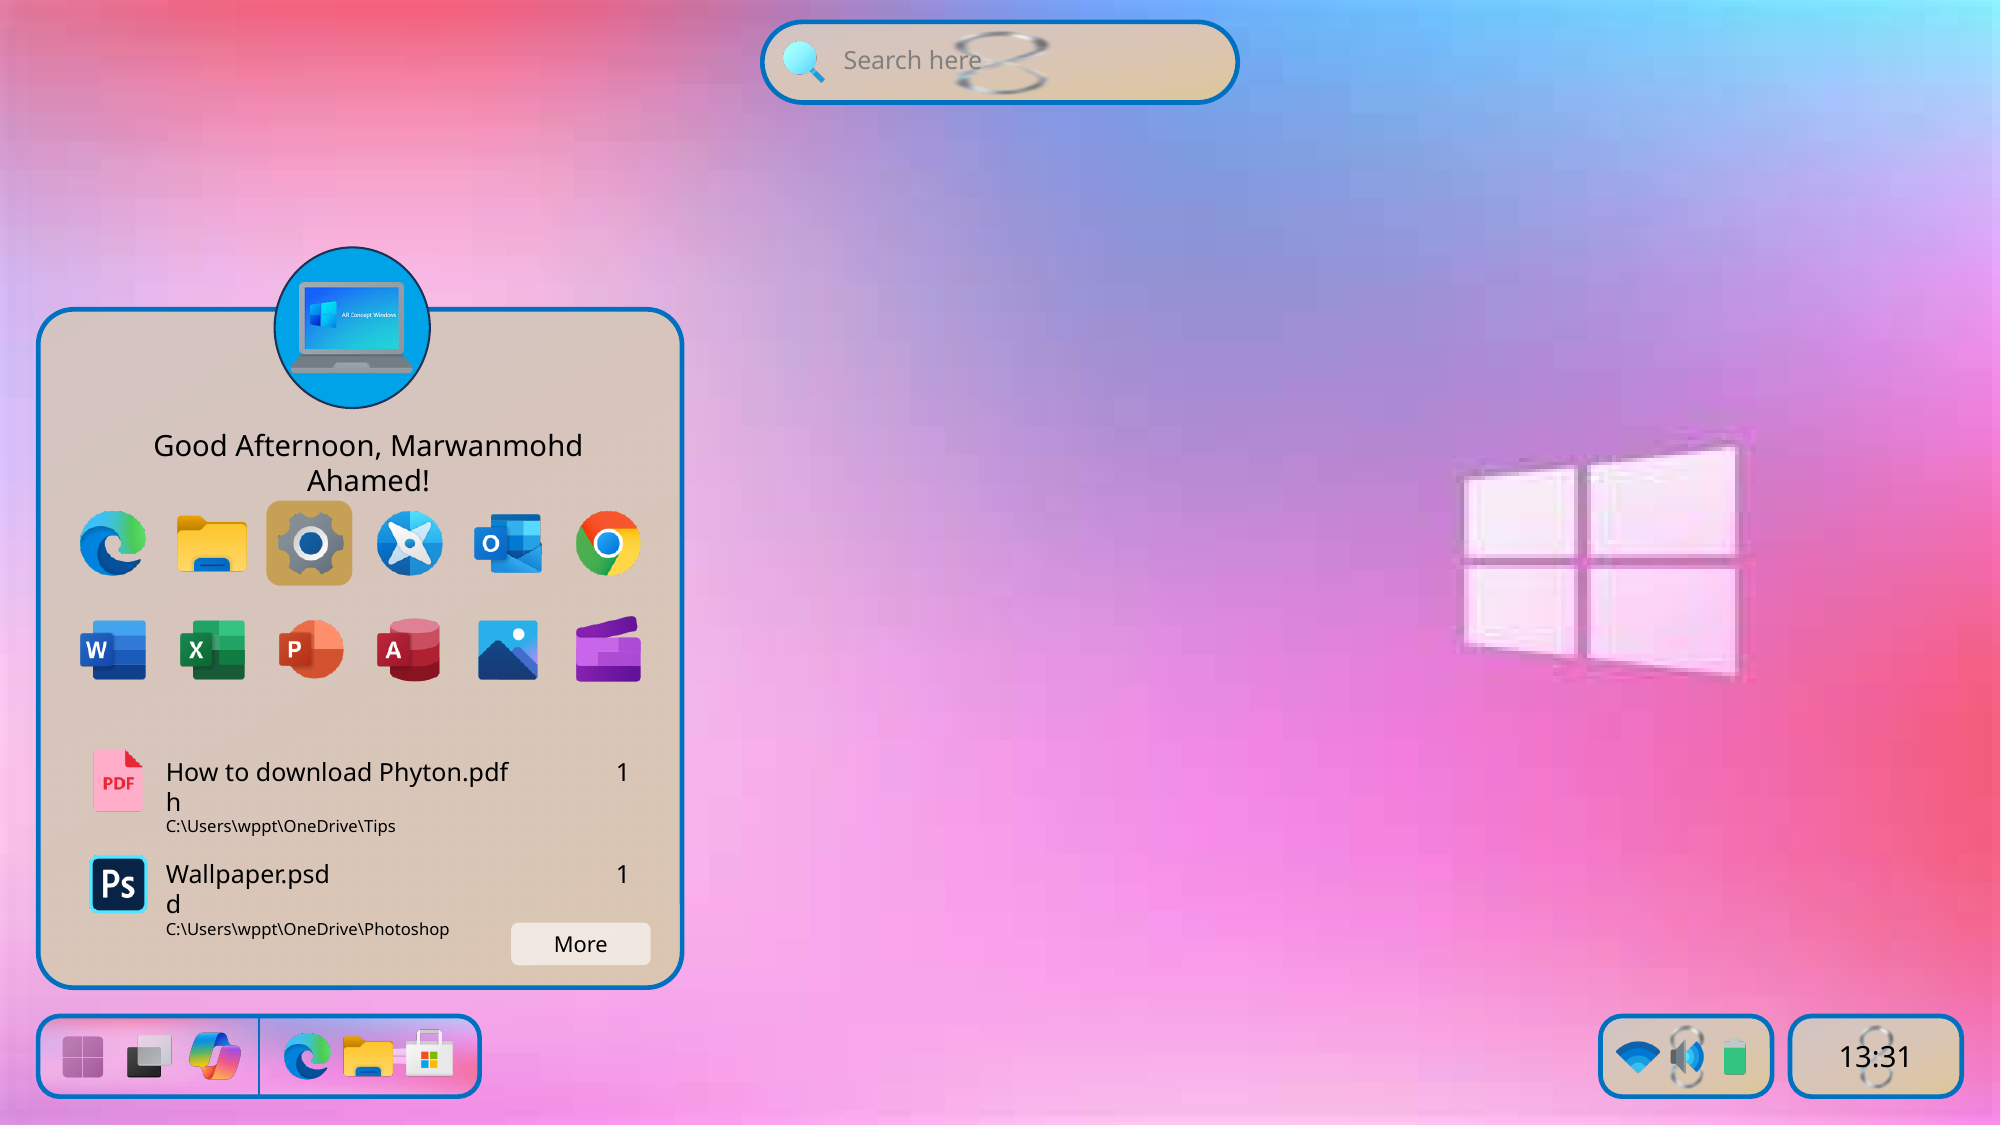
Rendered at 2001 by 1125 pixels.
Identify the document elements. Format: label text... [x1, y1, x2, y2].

text_box [350, 505, 354, 581]
text_box Get started [403, 264, 568, 308]
text_box [265, 499, 350, 587]
text_box Wallpaper.psd 1 d C:\Users\wppt\OneDrive\Photoshop [151, 851, 667, 946]
text_box [37, 308, 684, 989]
text_box More [510, 921, 652, 967]
text_box [260, 1015, 480, 1097]
text_box [293, 241, 762, 1026]
text_box Good Afternoon, Marwanmohd Ahamed! [86, 420, 651, 505]
text_box [38, 1015, 258, 1097]
text_box [273, 246, 431, 410]
text_box How to download Phyton.pdf 1 h C:\Users\wppt\OneDrive\Tips [151, 748, 667, 844]
picture [0, 0, 2001, 1125]
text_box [762, 21, 1962, 1097]
